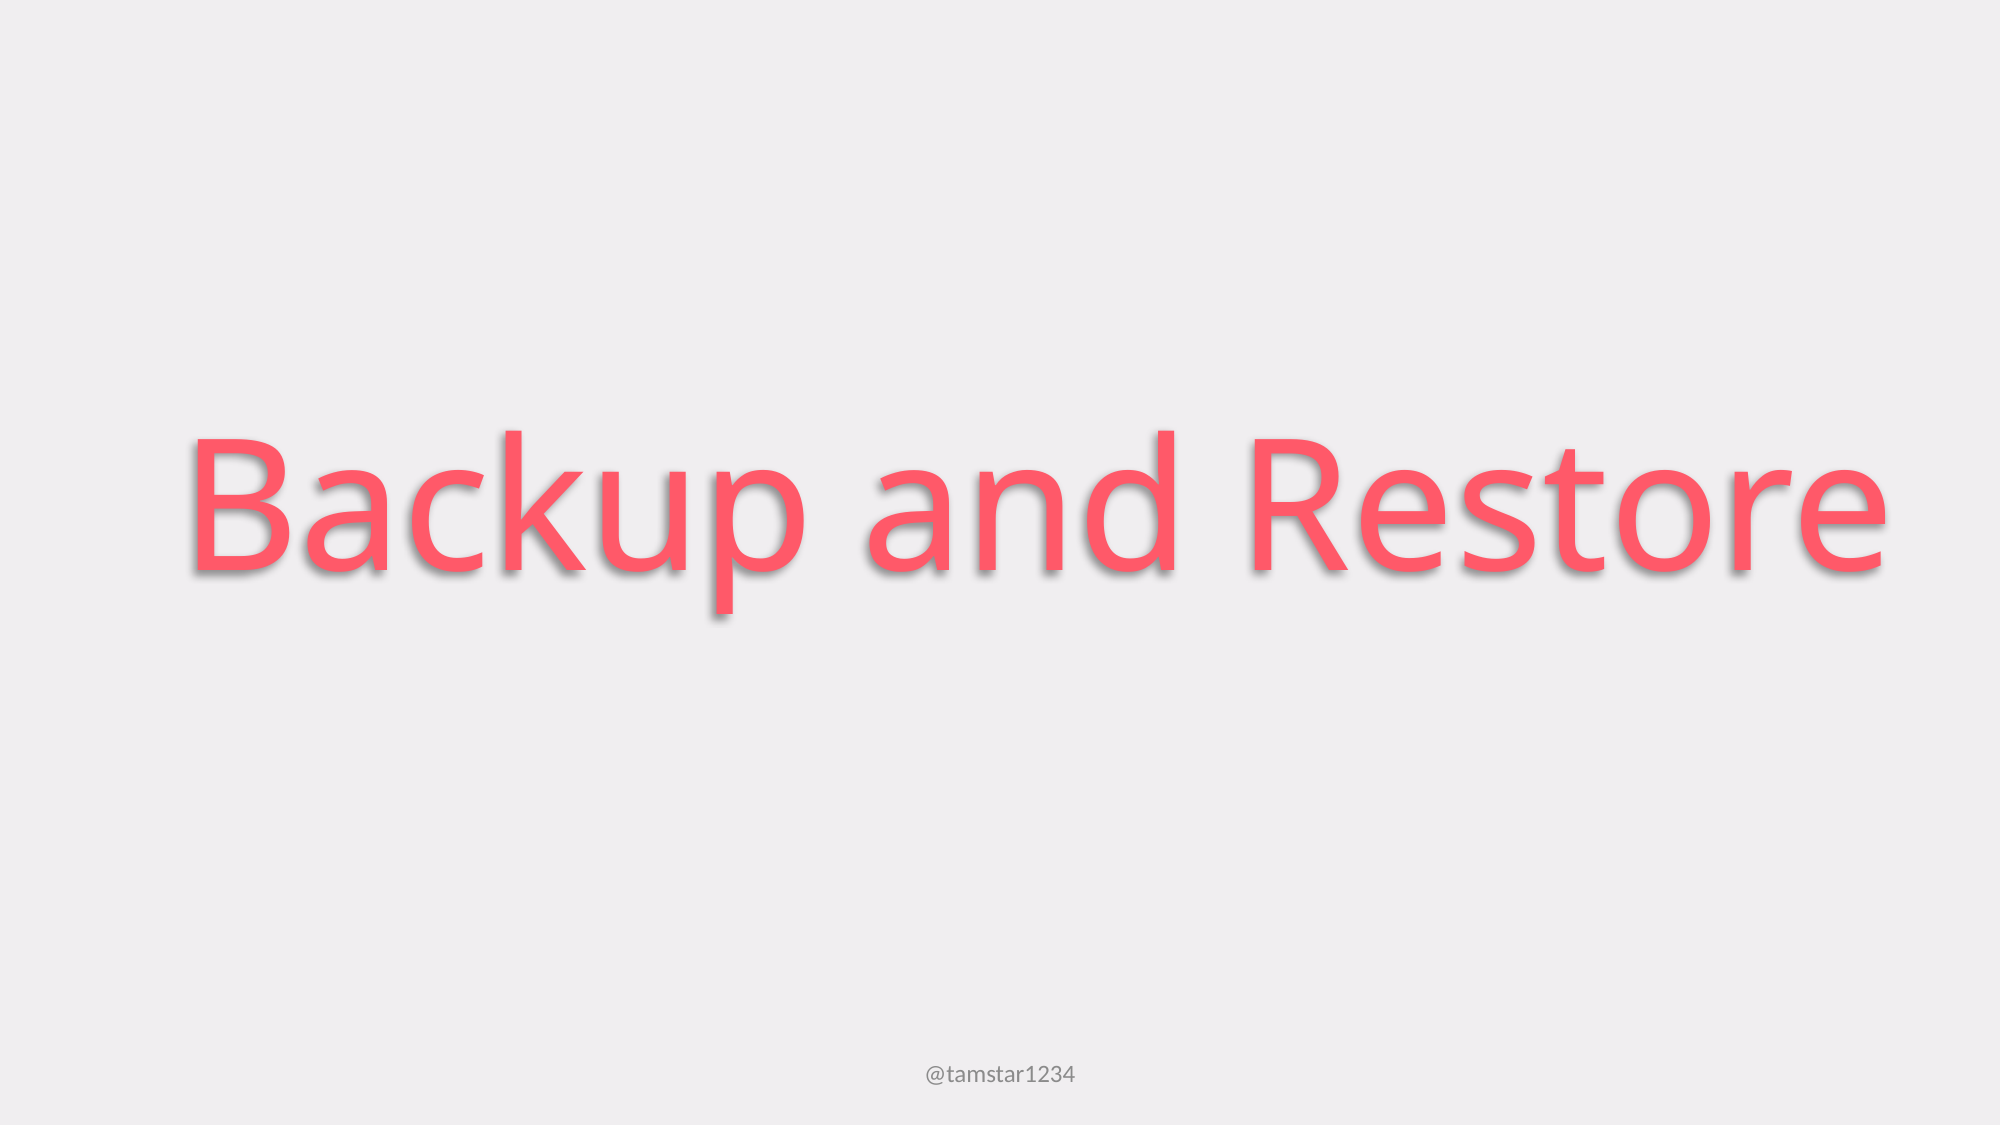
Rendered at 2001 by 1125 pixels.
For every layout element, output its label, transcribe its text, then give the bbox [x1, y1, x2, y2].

text_box Backup and Restore [166, 379, 2000, 615]
footer @tamstar1234 [662, 1042, 1338, 1103]
